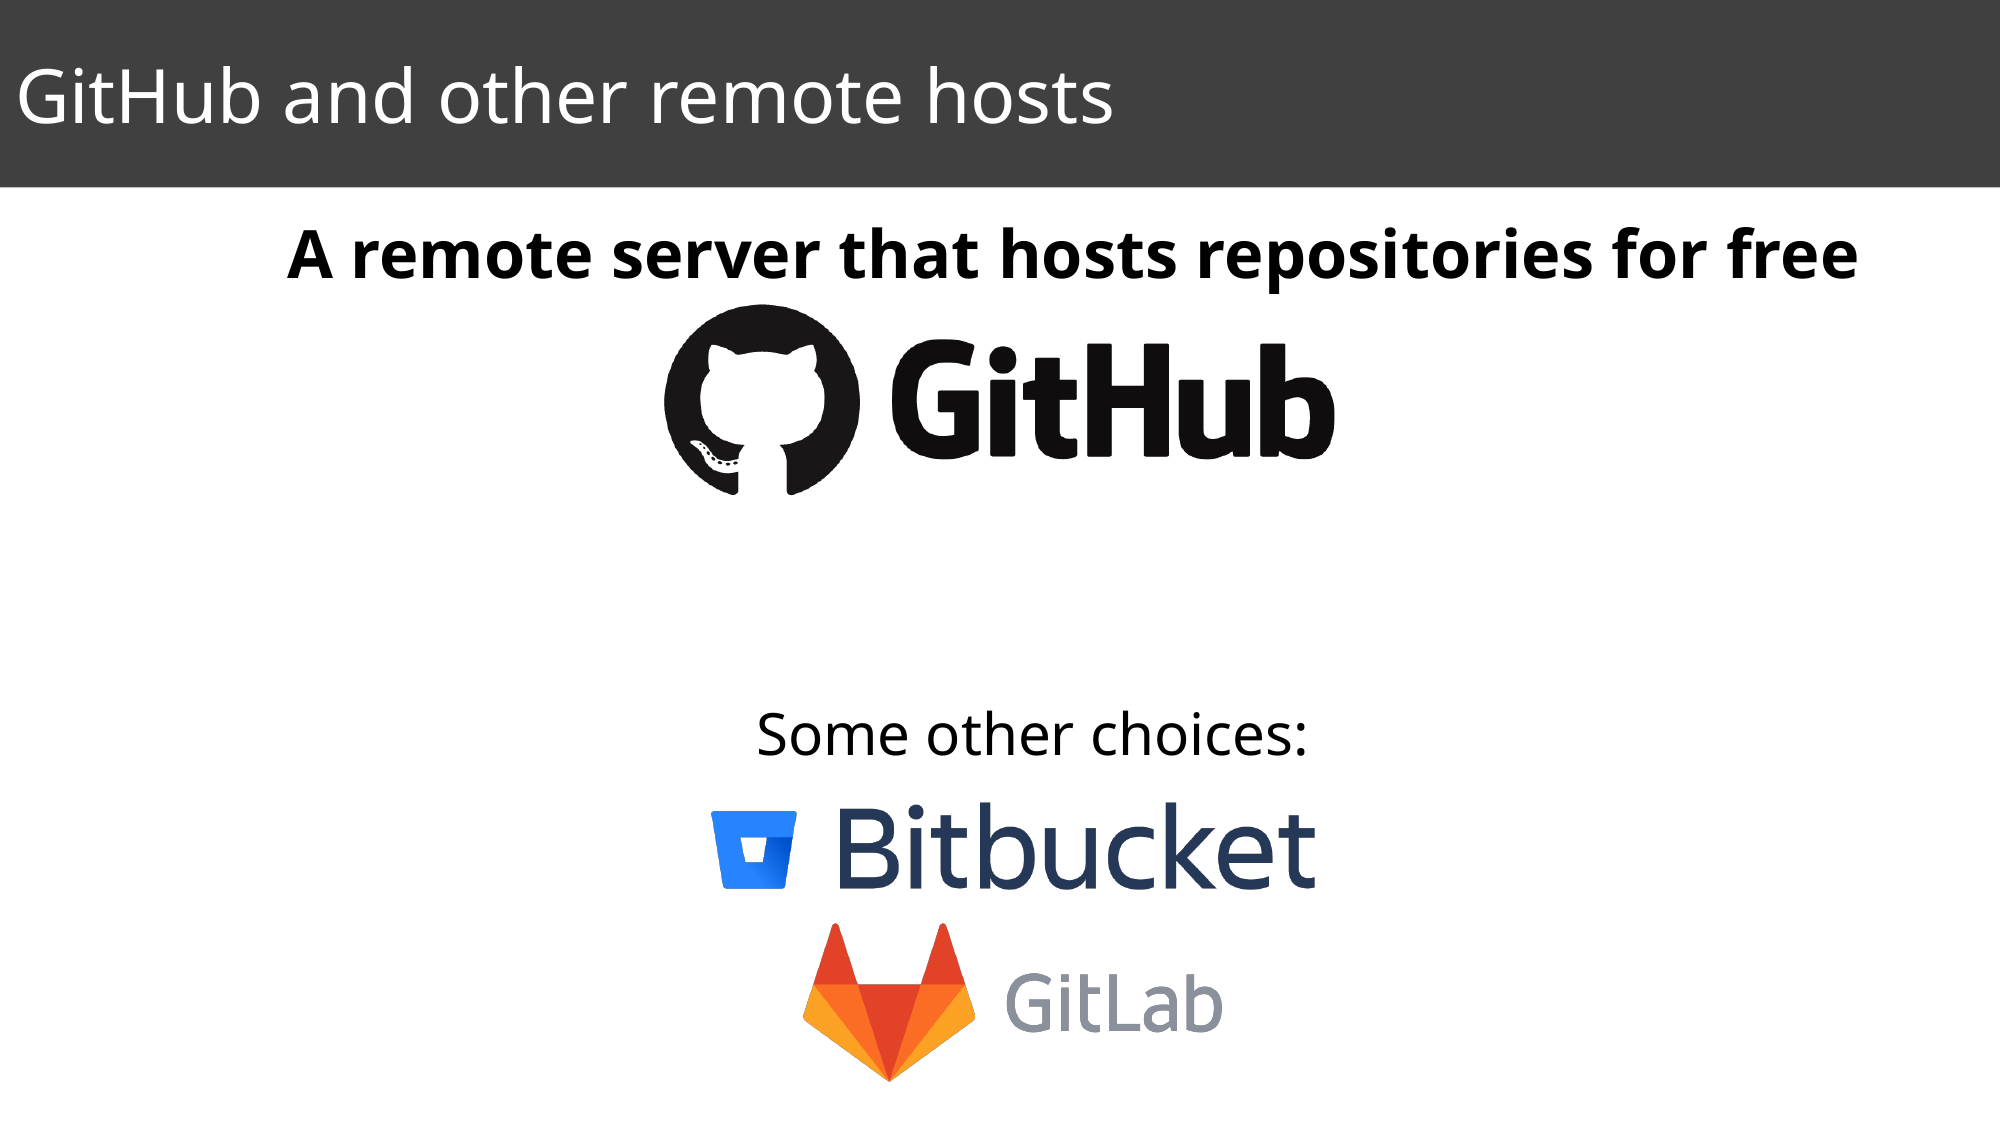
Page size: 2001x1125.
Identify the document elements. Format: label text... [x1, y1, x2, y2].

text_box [694, 668, 1371, 1094]
picture [555, 235, 1443, 565]
list A remote server that hosts repositories for free [30, 204, 1969, 1077]
title GitHub and other remote hosts [0, 0, 2000, 188]
